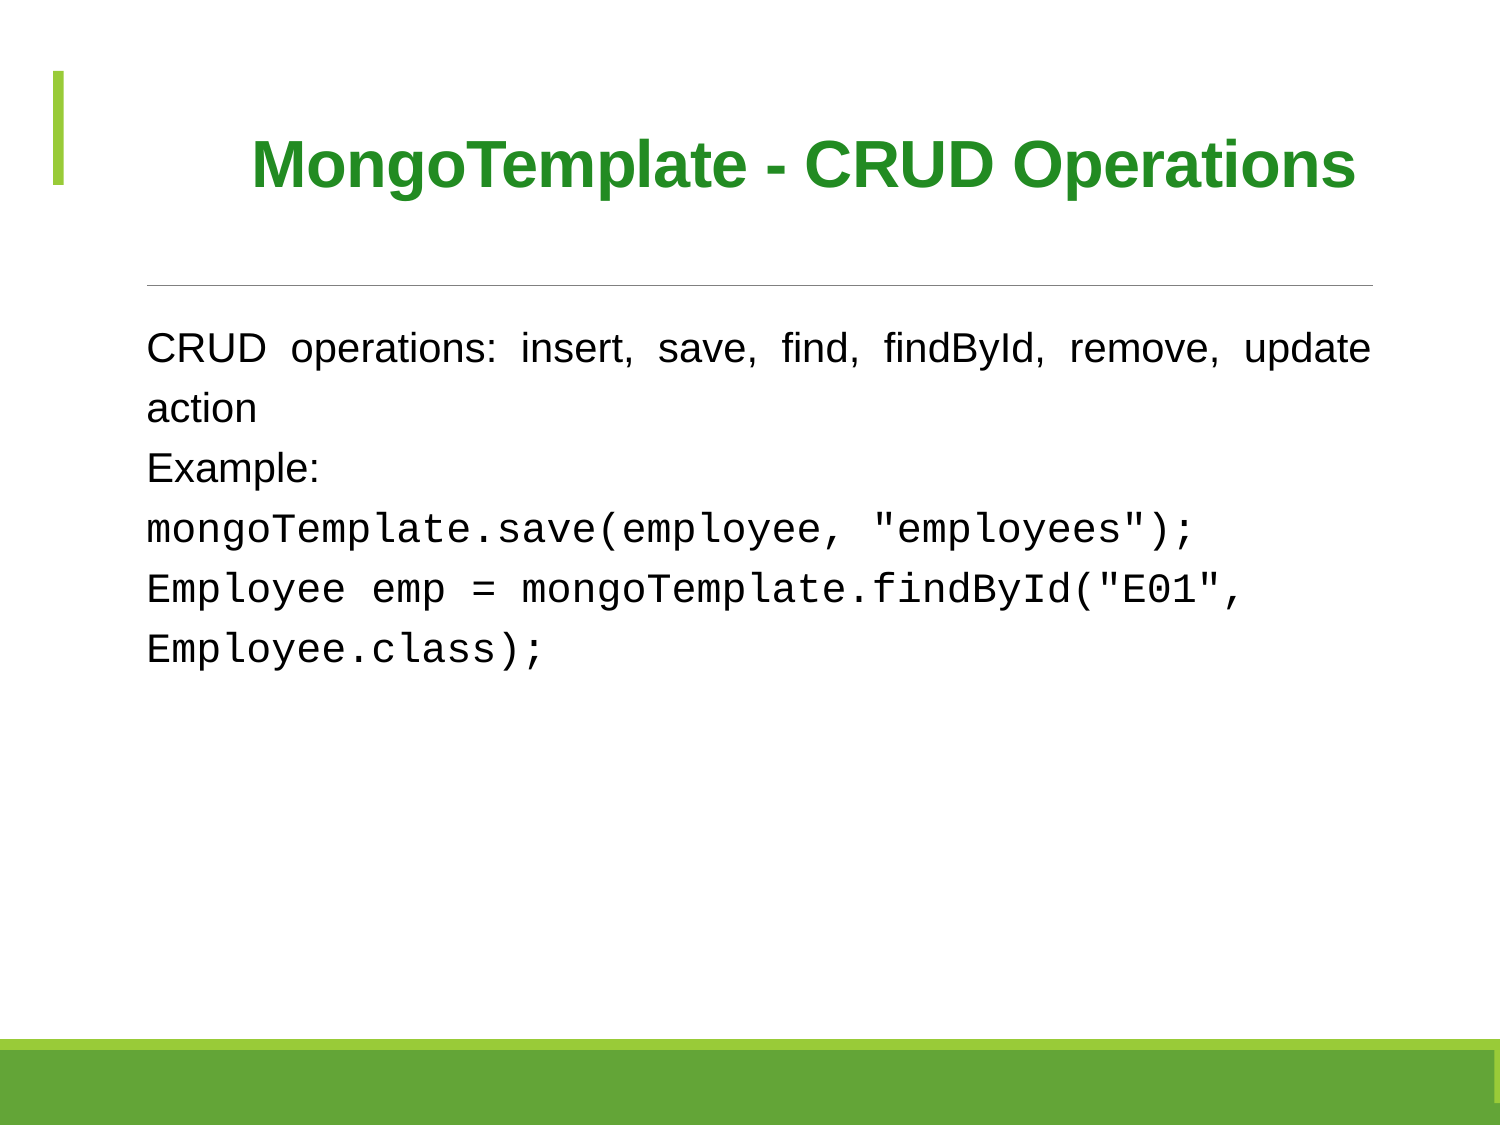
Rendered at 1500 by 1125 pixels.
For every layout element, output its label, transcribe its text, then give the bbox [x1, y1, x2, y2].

list CRUD operations: insert, save, find, findById, remove, update action Example: mongoTemplate.save(employee, "employees"); Employee emp = mongoTemplate.findById("E01", Employee.class); [135, 302, 1373, 963]
title MongoTemplate - CRUD Operations [135, 47, 1373, 209]
